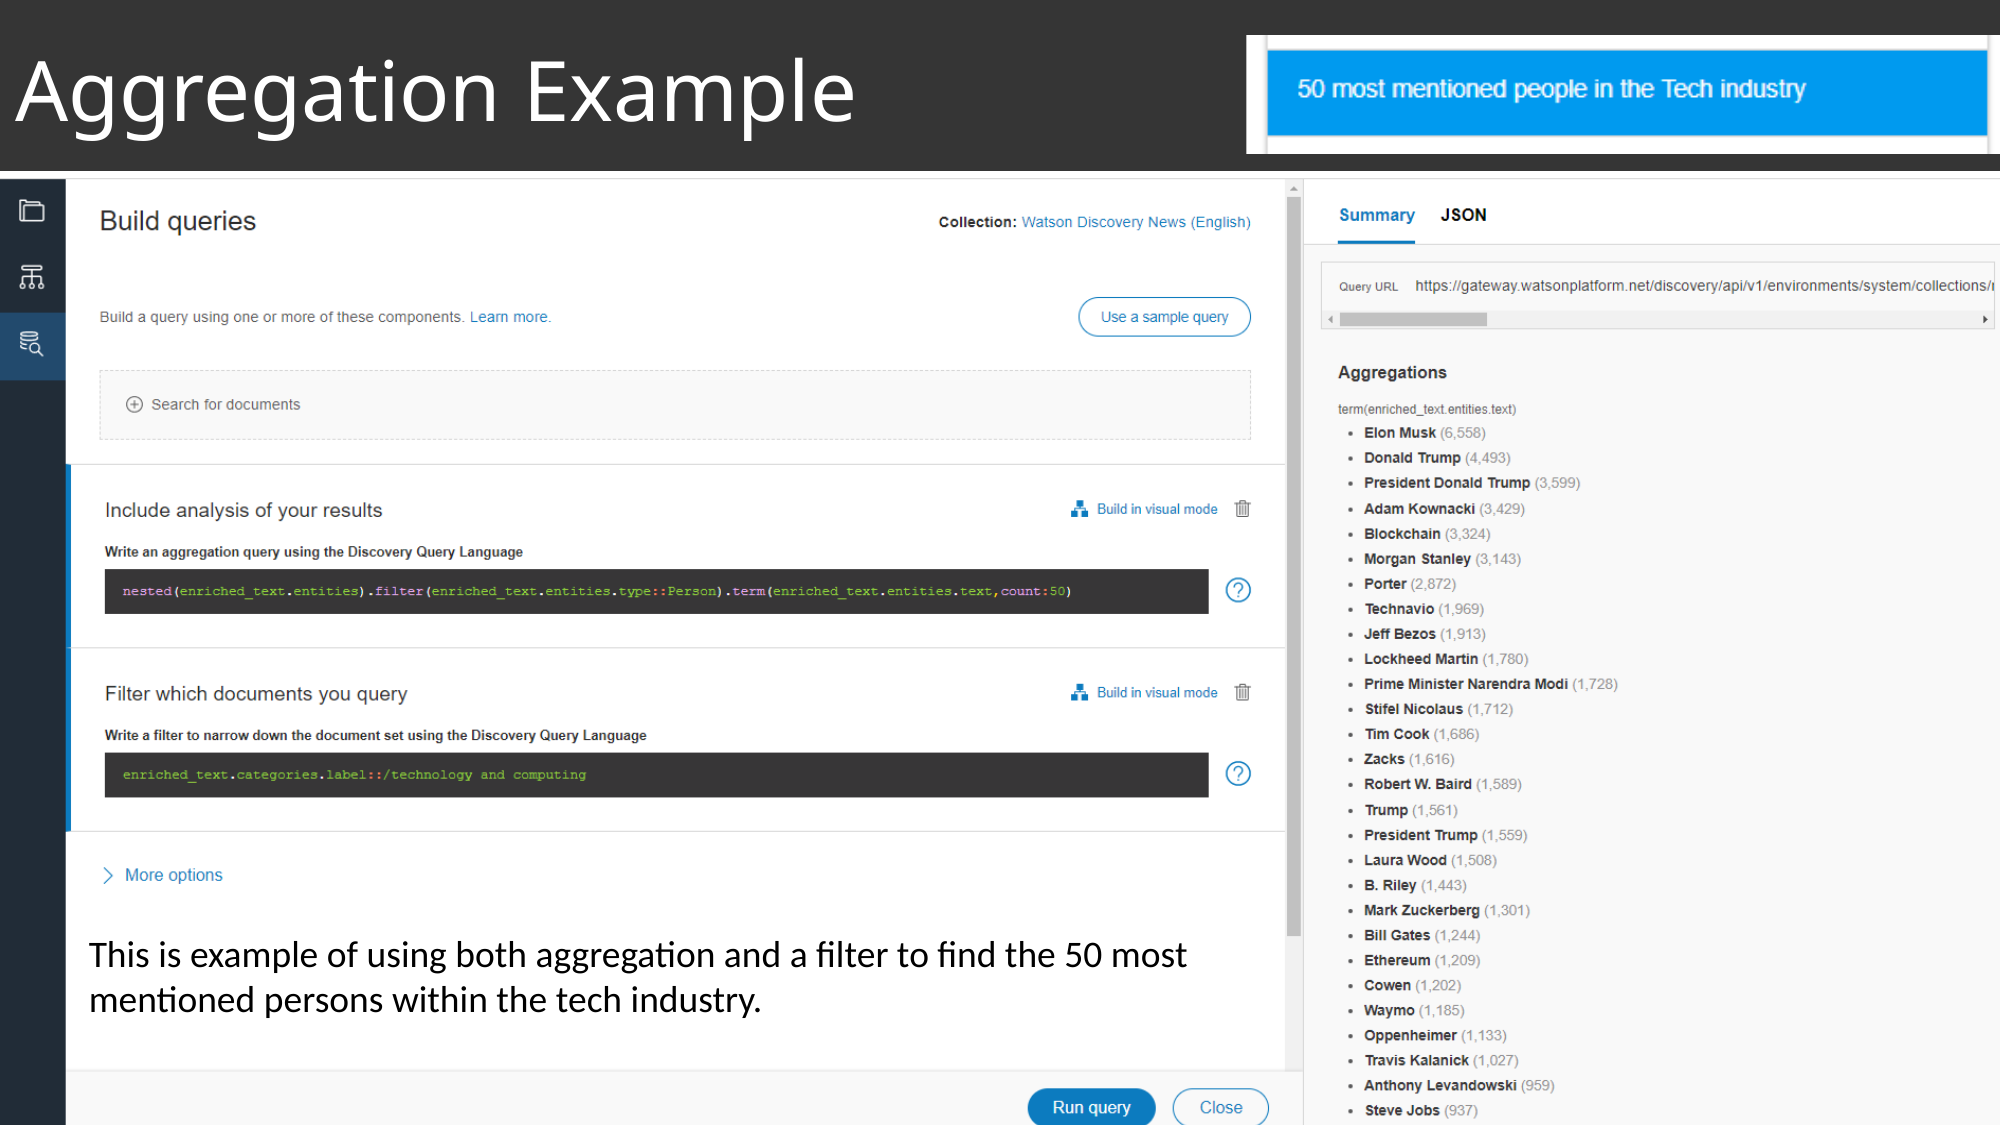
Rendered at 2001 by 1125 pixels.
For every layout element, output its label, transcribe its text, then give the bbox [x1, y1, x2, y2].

picture [0, 170, 2000, 1125]
title Aggregation Example [0, 0, 1725, 170]
picture [1246, 34, 2000, 154]
